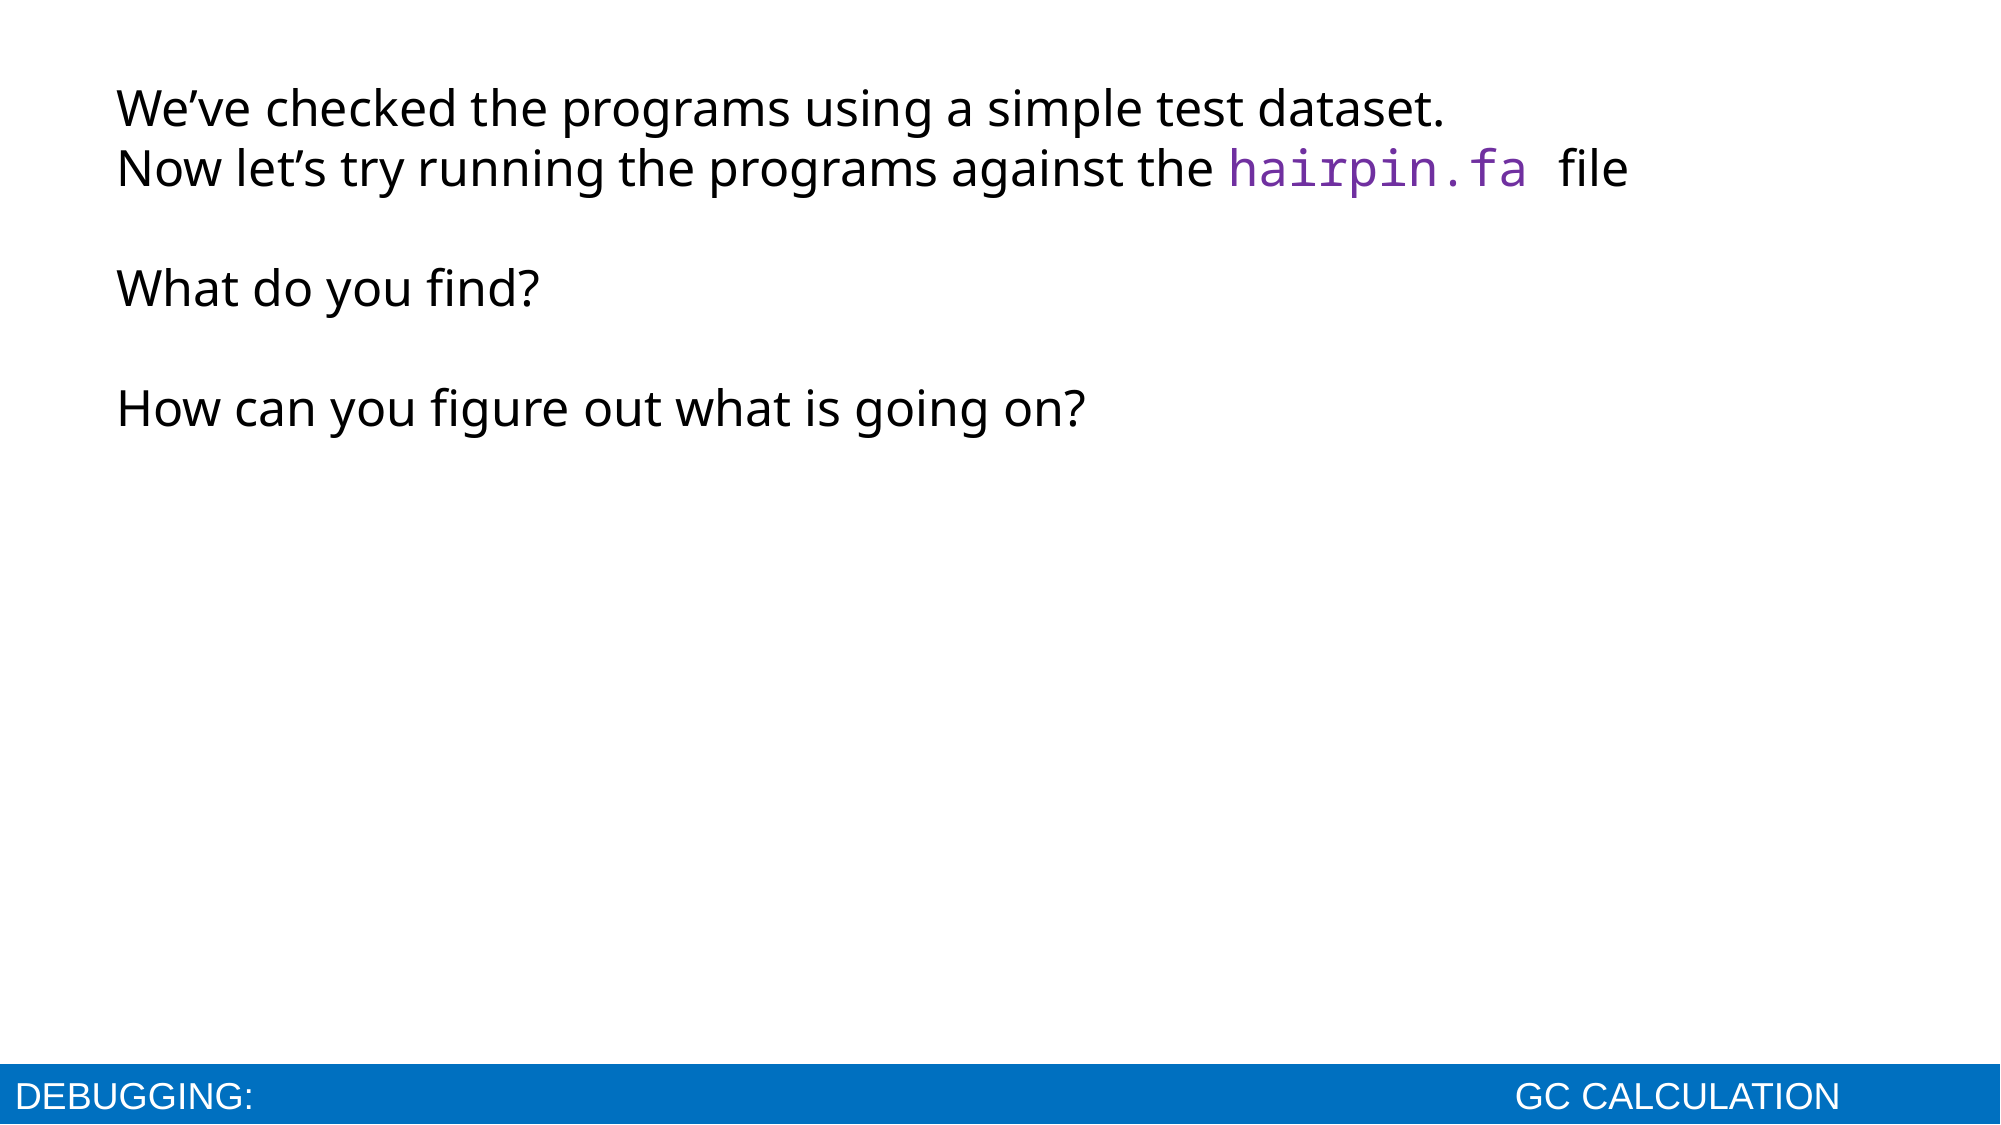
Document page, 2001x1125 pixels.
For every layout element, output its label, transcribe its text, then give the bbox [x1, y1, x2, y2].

text_box DEBUGGING: GC CALCULATION [0, 1064, 2000, 1124]
text_box We’ve checked the programs using a simple test dataset. Now let’s try running the programs against the hairpin.fa file What do you find? How can you figure out what is going on? [101, 69, 1813, 565]
